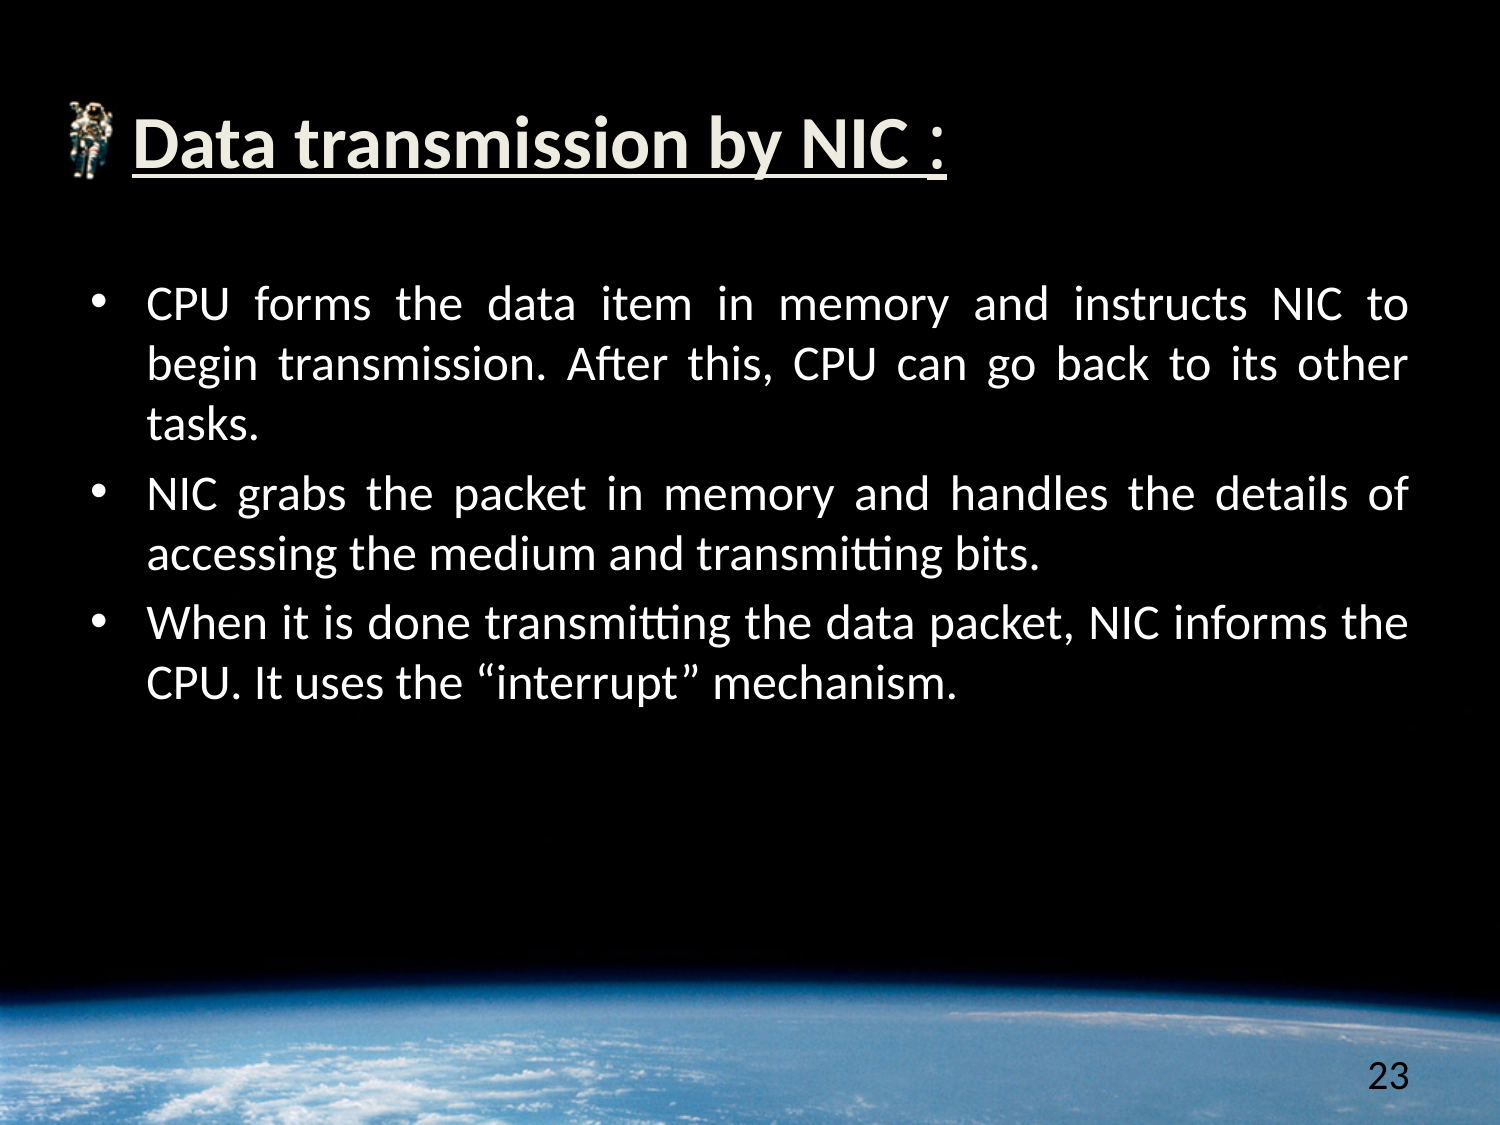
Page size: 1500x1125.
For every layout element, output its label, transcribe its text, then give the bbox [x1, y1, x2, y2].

picture [0, 0, 1500, 1125]
list CPU forms the data item in memory and instructs NIC to begin transmission. After this, CPU can go back to its other tasks. NIC grabs the packet in memory and handles the details of accessing the medium and transmitting bits. When it is done transmitting the data packet, NIC informs the CPU. It uses the “interrupt” mechanism. [75, 262, 1425, 725]
slide_number 23 [1074, 1042, 1425, 1103]
title Data transmission by NIC : [117, 45, 1425, 233]
